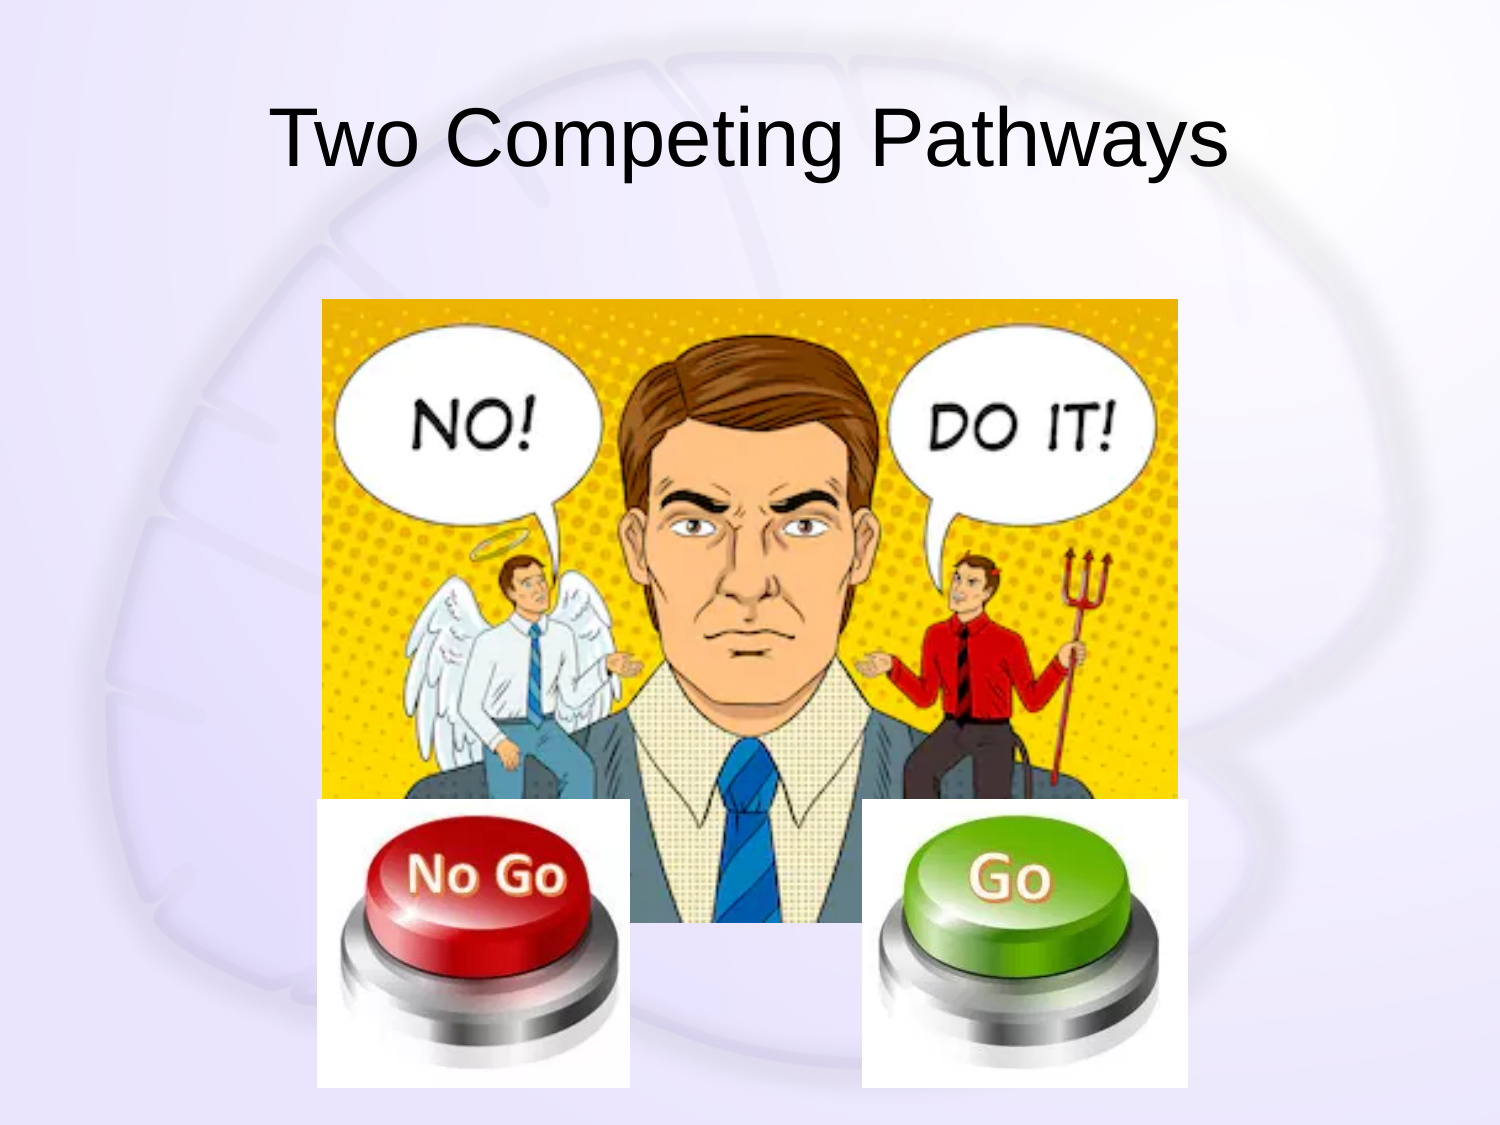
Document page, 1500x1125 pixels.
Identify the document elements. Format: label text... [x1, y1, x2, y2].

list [317, 799, 631, 1088]
picture [0, 0, 1500, 1125]
title Two Competing Pathways [74, 44, 1425, 233]
